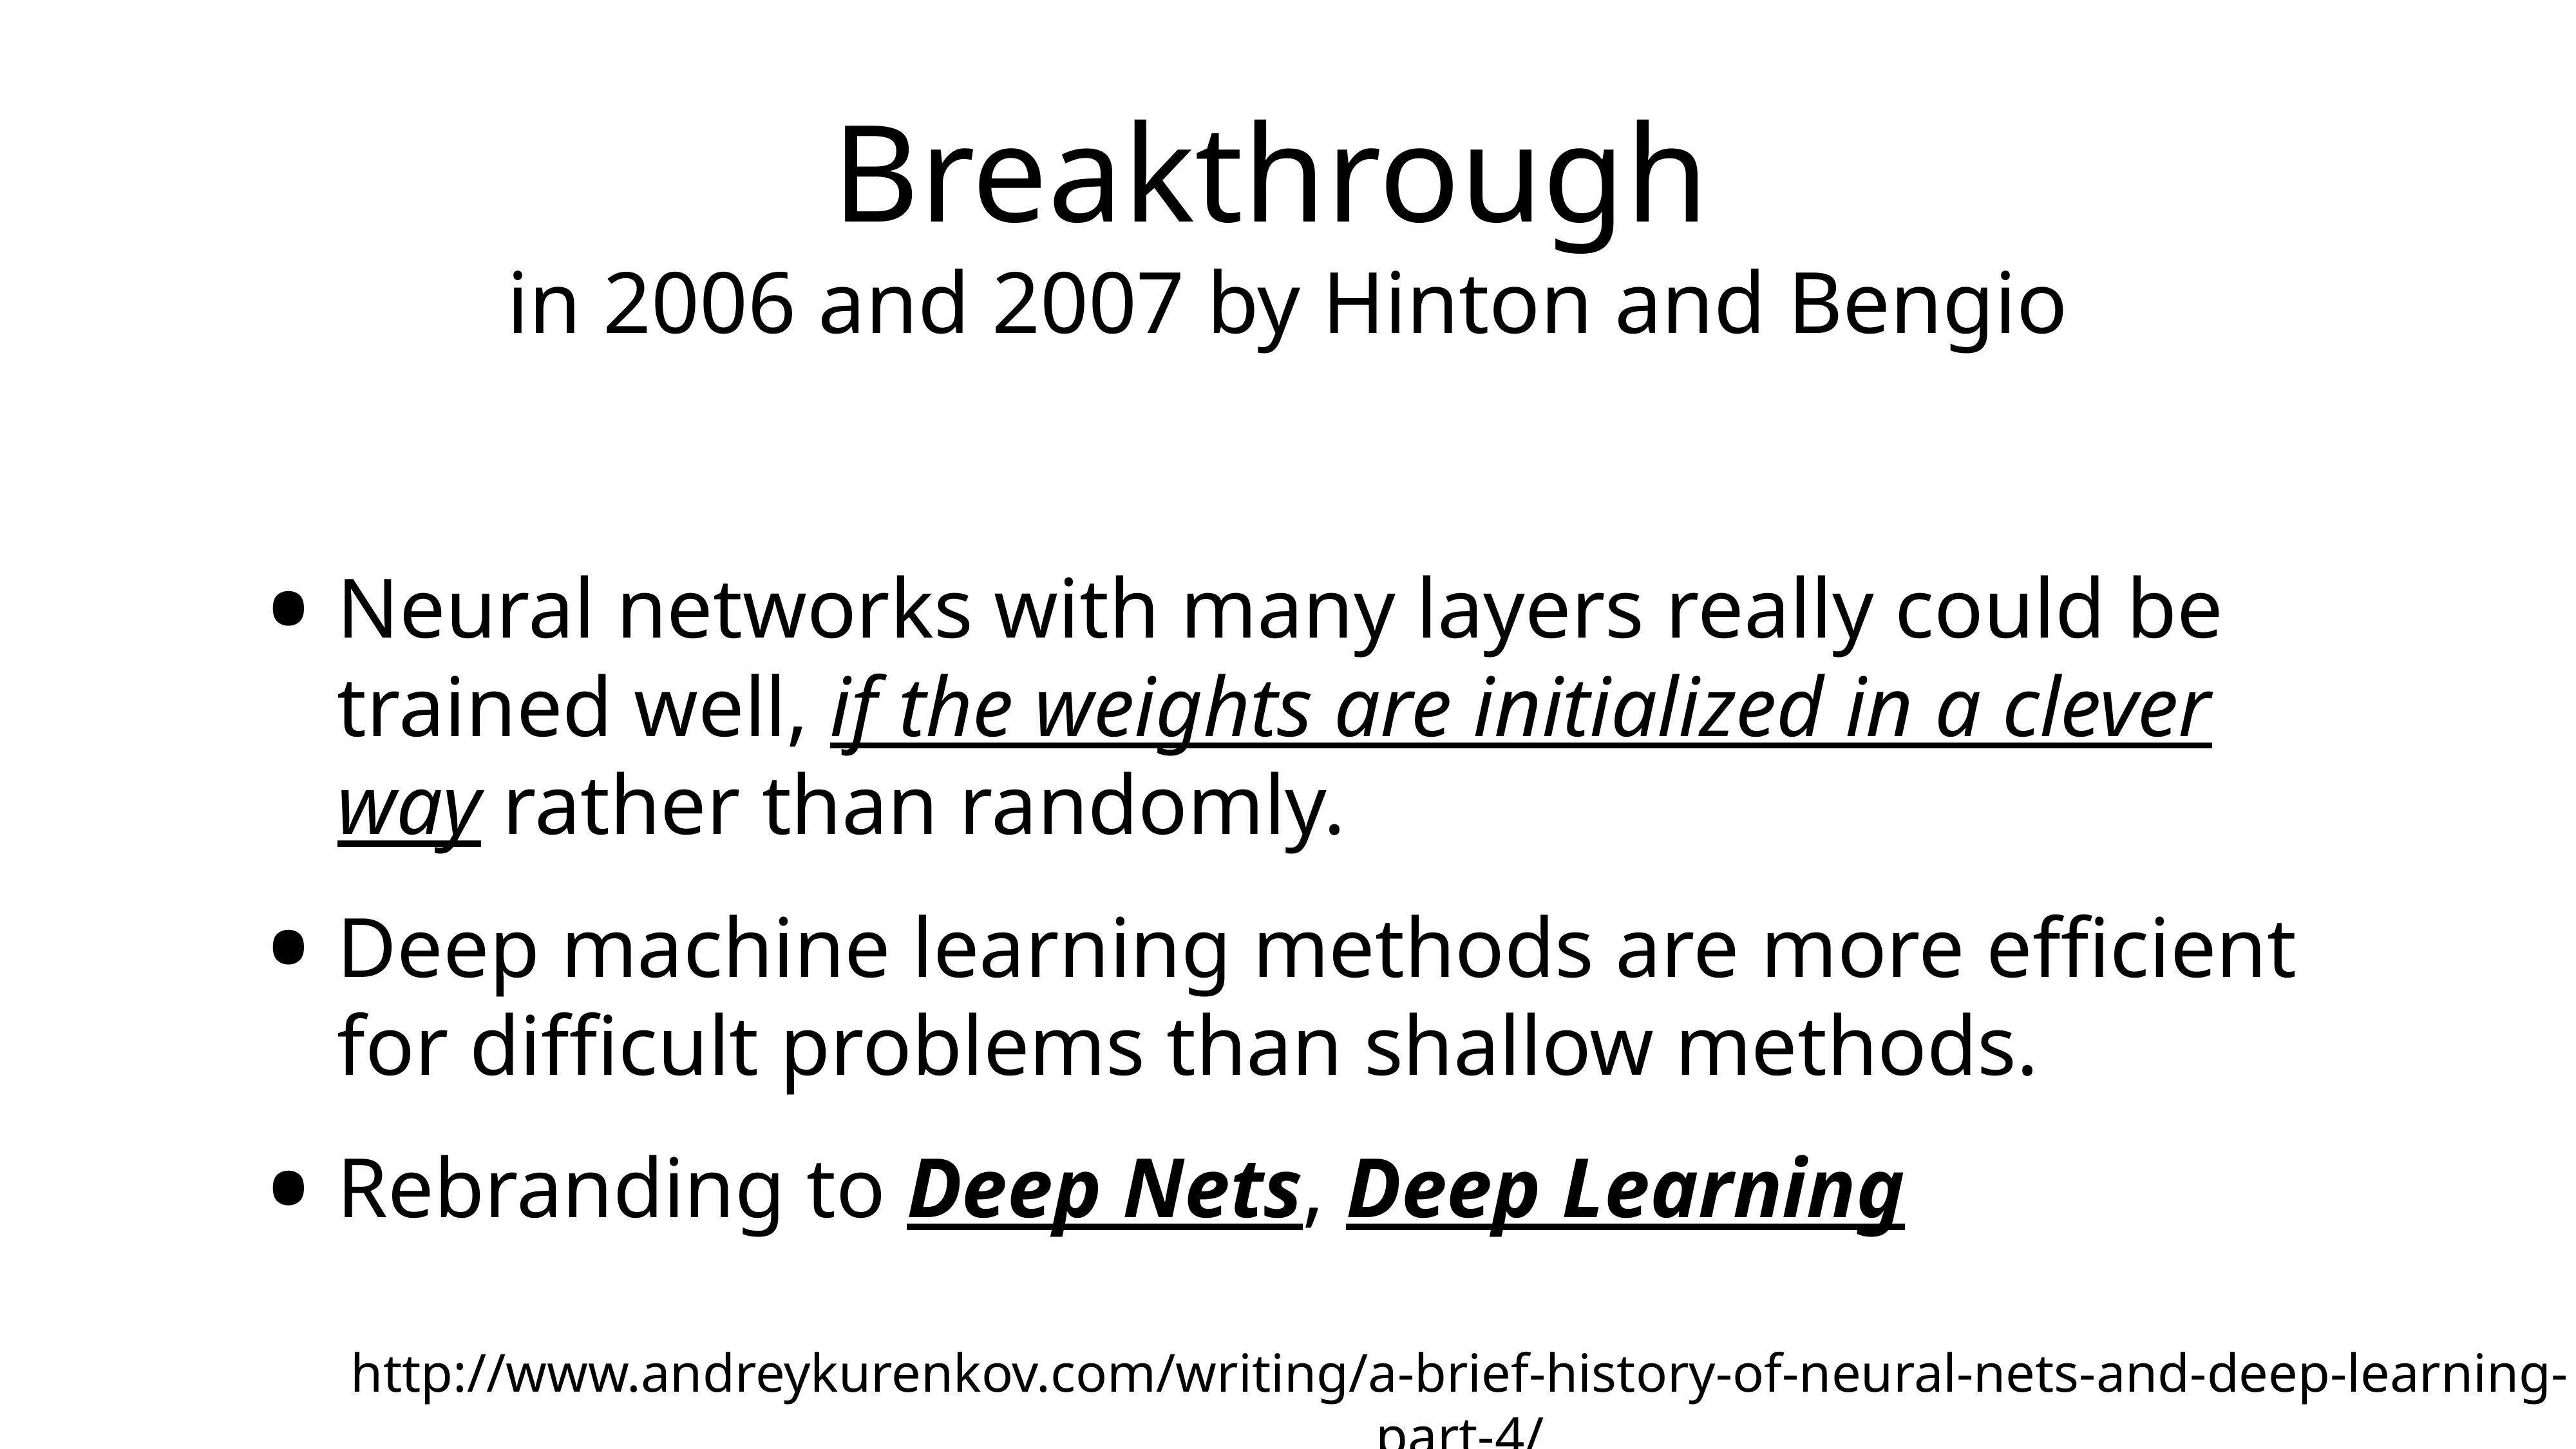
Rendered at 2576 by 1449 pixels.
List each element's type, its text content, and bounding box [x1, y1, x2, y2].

list Neural networks with many layers really could be trained well, if the weights are initialized in a clever way rather than randomly. Deep machine learning methods are more efficient for difficult problems than shallow methods. Rebranding to Deep Nets, Deep Learning [214, 401, 2362, 1291]
title Breakthrough in 2006 and 2007 by Hinton and Bengio [0, 37, 2576, 401]
text_box http://www.andreykurenkov.com/writing/a-brief-history-of-neural-nets-and-deep-learning-part-4/ [343, 1363, 2576, 1442]
